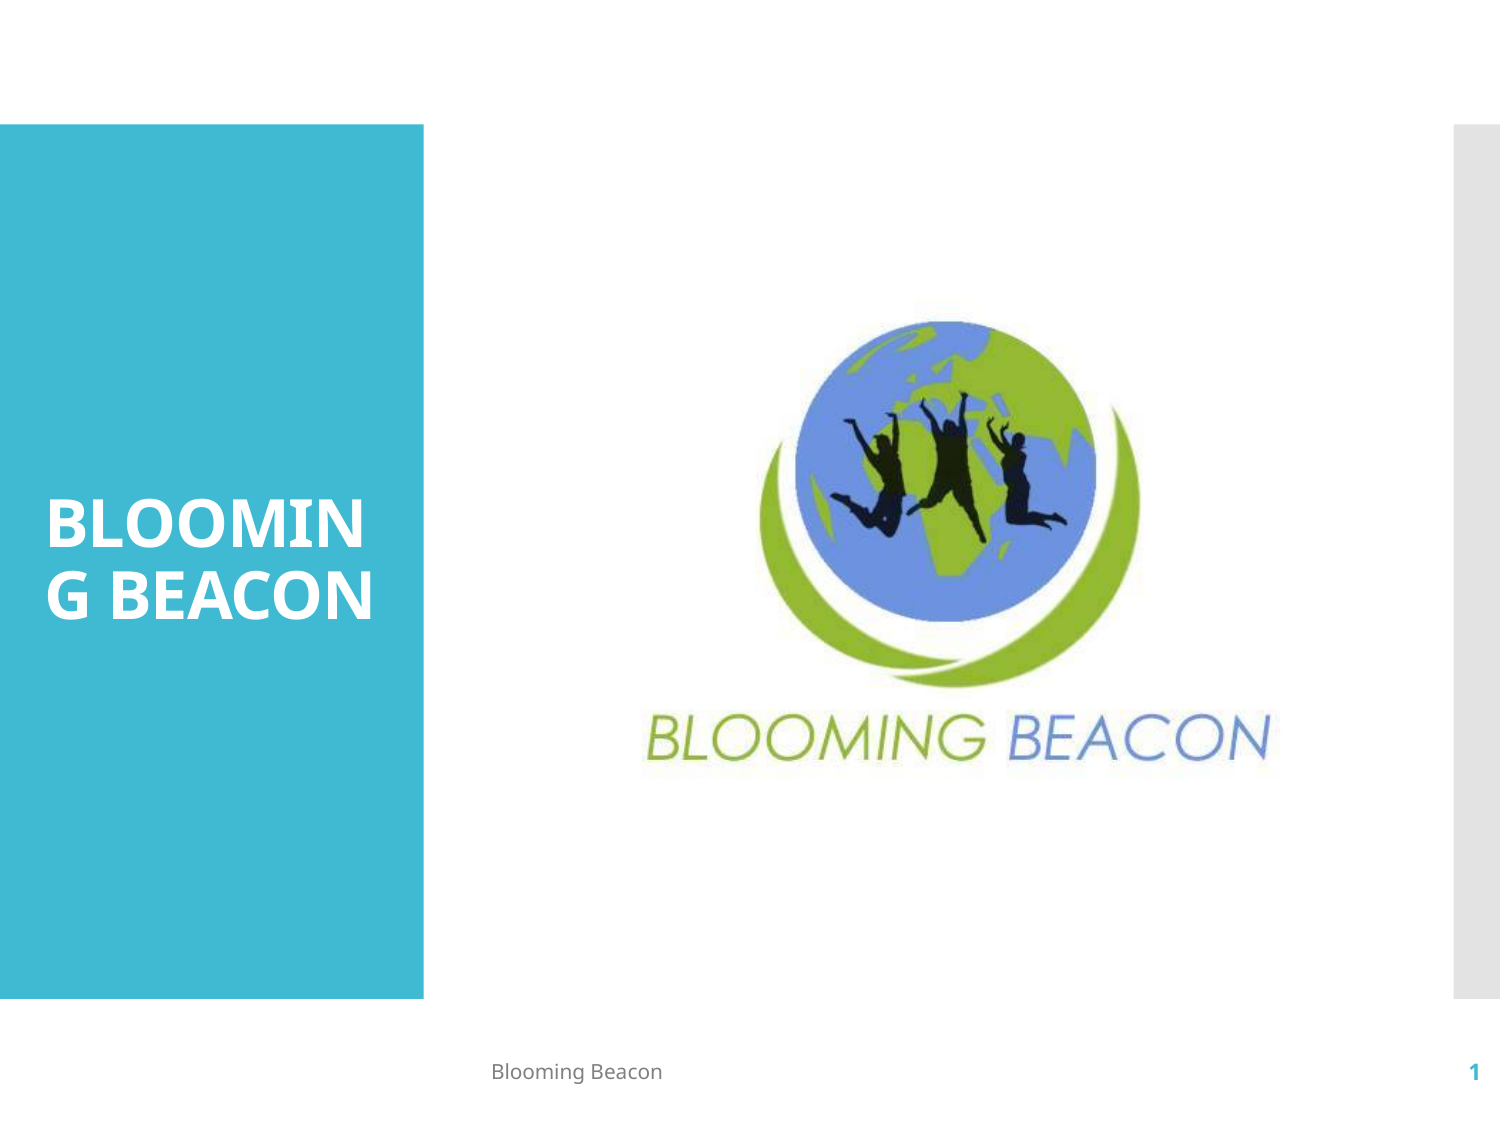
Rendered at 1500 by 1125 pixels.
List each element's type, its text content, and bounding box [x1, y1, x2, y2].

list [505, 141, 1347, 982]
slide_number 1 [1308, 1042, 1497, 1103]
footer Blooming Beacon [476, 1042, 1204, 1103]
title BLOOMING BEACON [29, 184, 424, 940]
